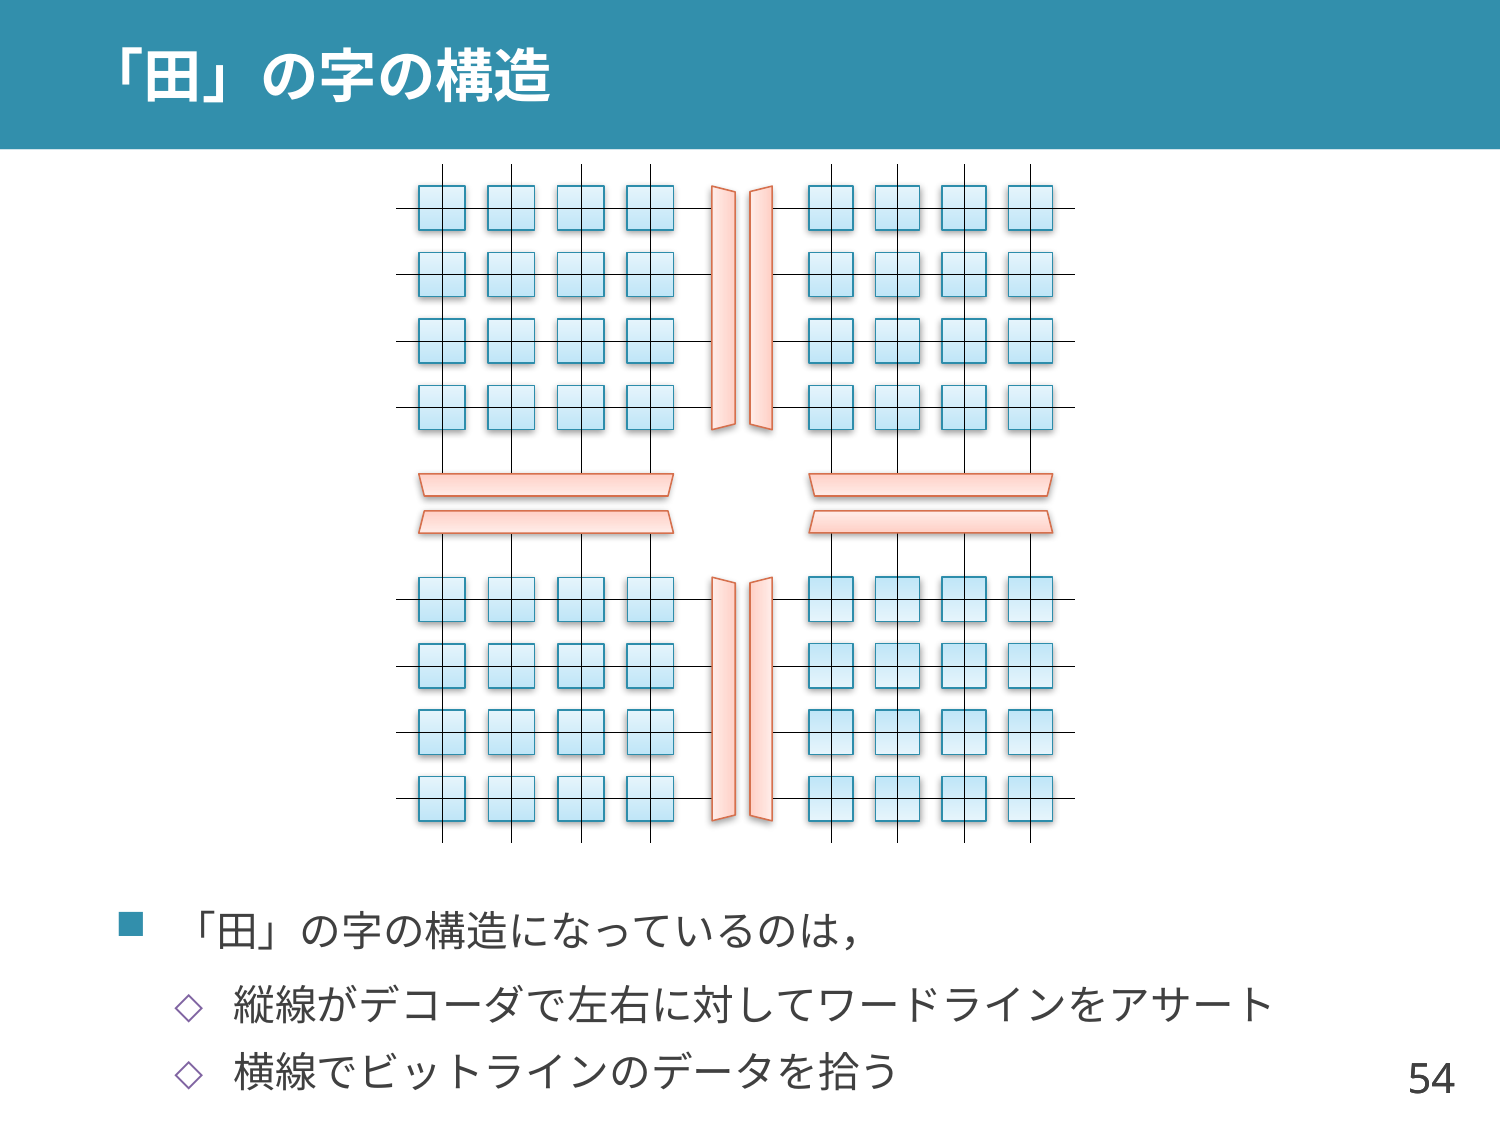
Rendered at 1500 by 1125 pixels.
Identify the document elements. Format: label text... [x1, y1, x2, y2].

list 「田」の字の構造になっているのは， 縦線がデコーダで左右に対してワードラインをアサート 横線でビットラインのデータを拾う [100, 960, 1459, 1036]
title 「田」の字の構造 [70, 0, 1500, 150]
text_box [749, 163, 1075, 502]
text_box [749, 503, 1075, 844]
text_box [395, 503, 736, 844]
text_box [395, 163, 736, 502]
